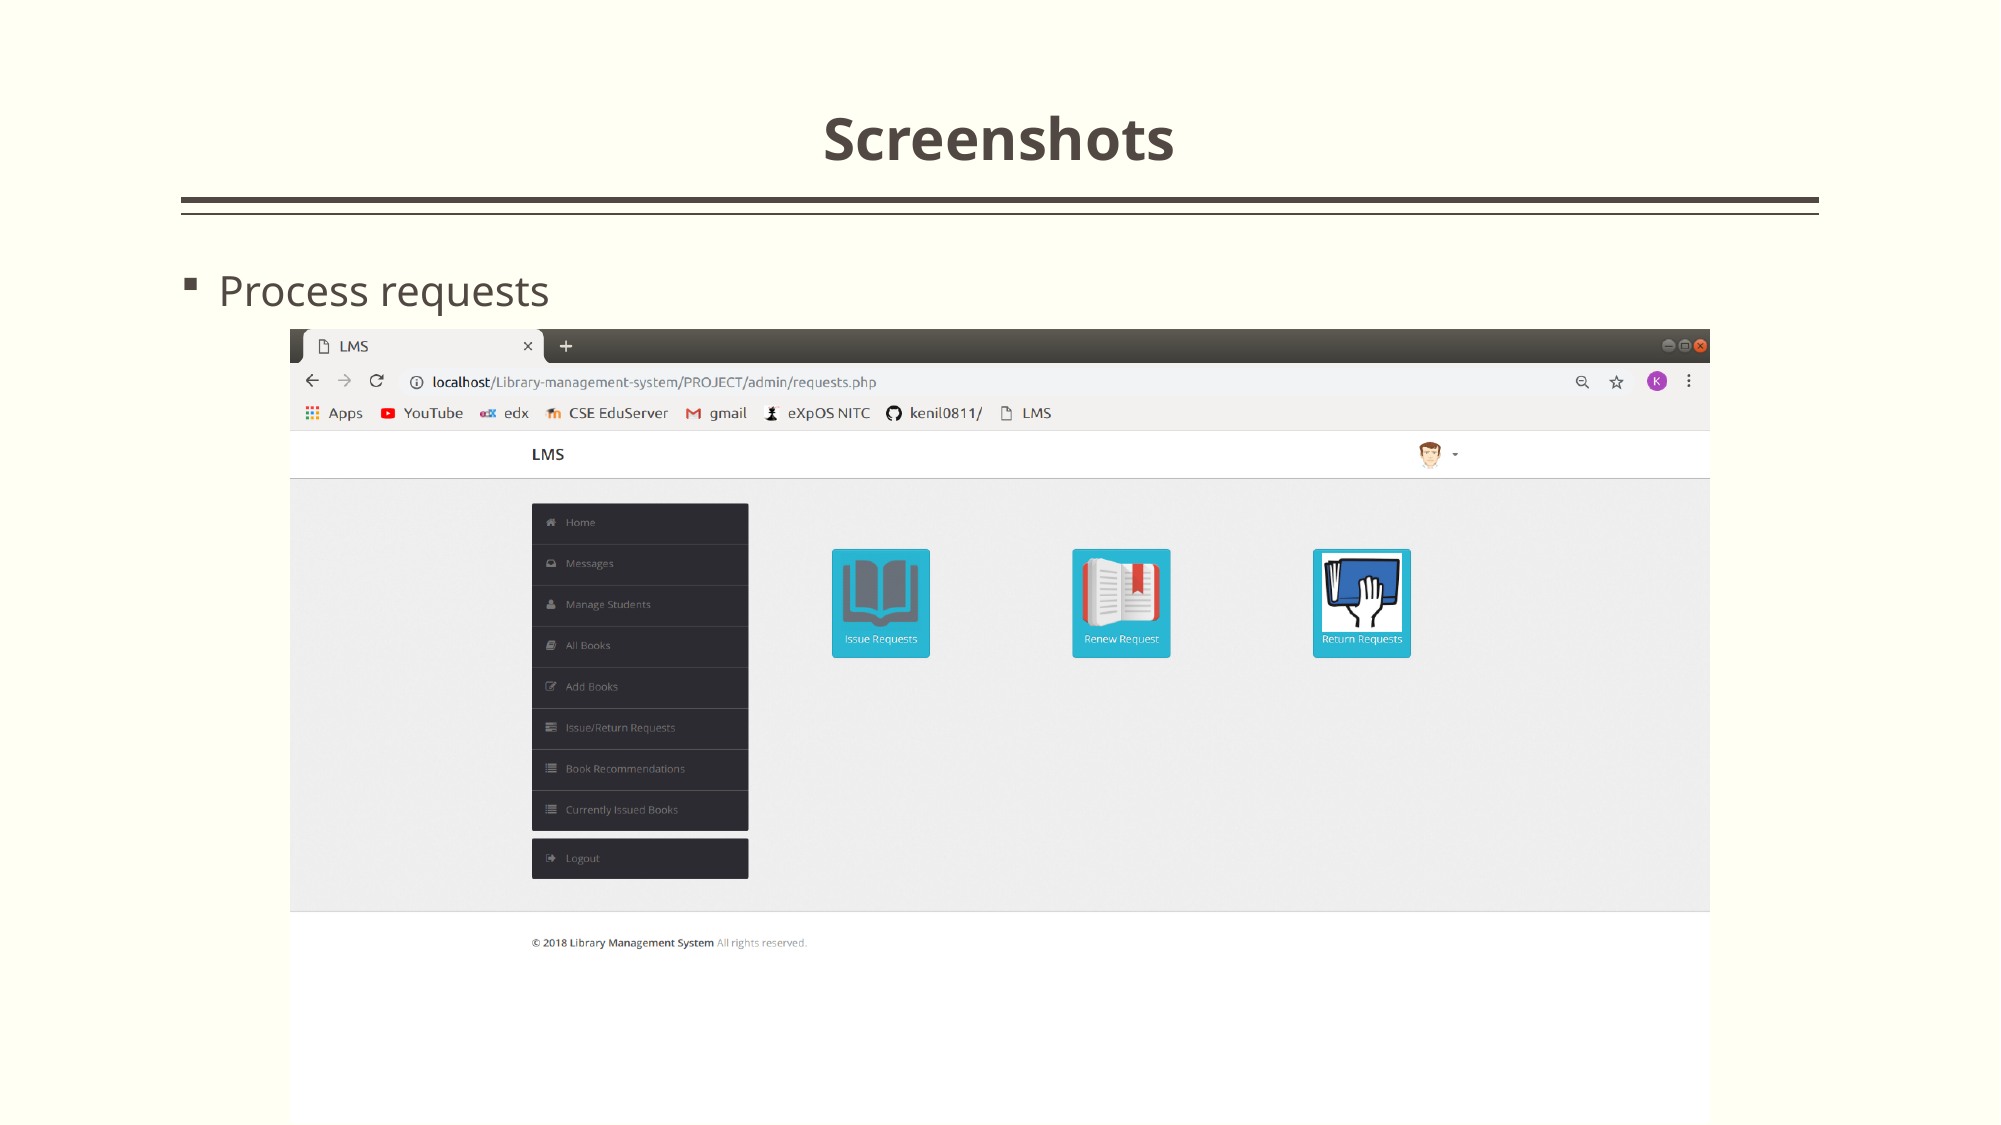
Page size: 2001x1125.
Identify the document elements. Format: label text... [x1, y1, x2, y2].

picture [290, 329, 1710, 1125]
title Screenshots [181, 0, 1819, 181]
list Process requests [181, 262, 1819, 1013]
